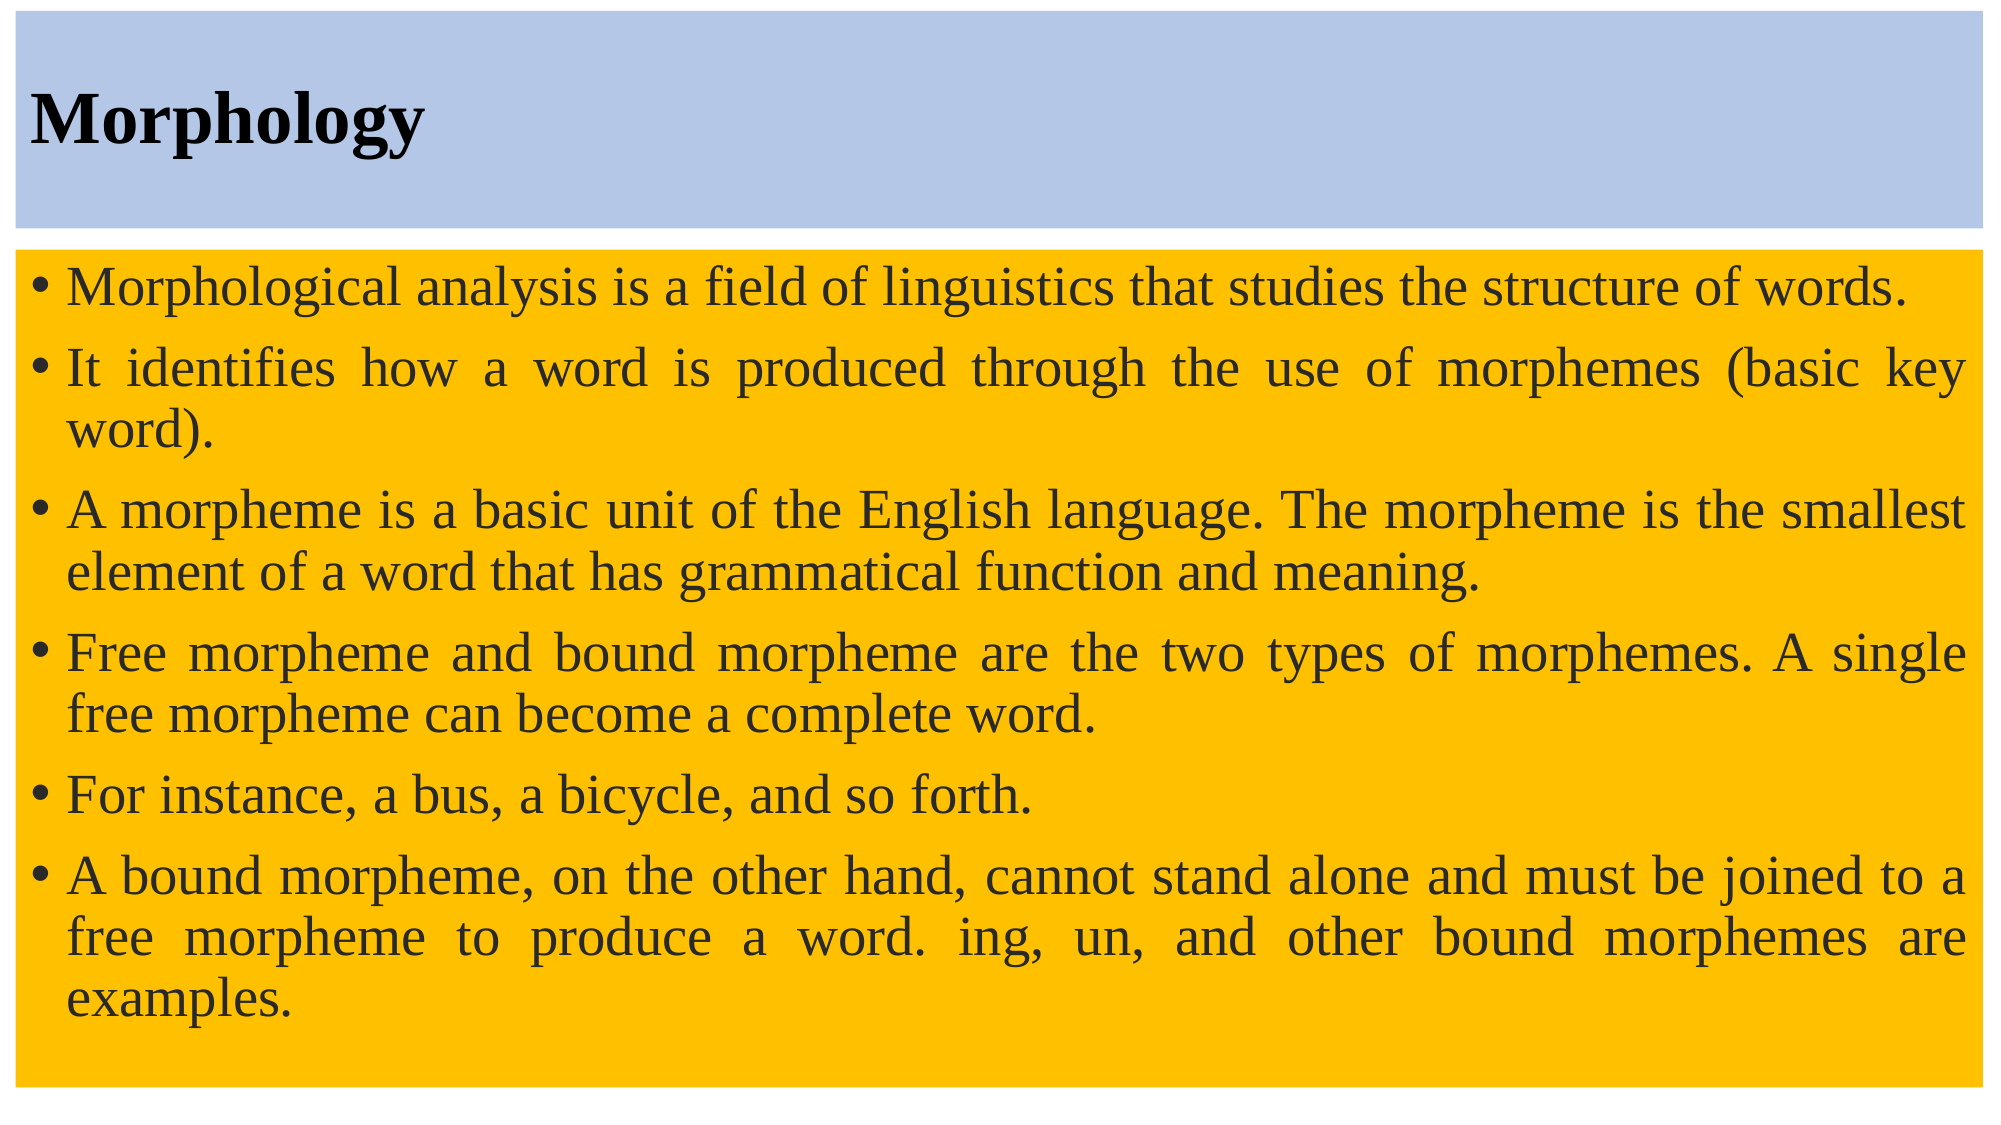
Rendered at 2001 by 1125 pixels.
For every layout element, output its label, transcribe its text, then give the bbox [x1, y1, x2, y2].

title Morphology [15, 10, 1983, 229]
list Morphological analysis is a field of linguistics that studies the structure of words. It identifies how a word is produced through the use of morphemes (basic key word). A morpheme is a basic unit of the English language. The morpheme is the smallest element of a word that has grammatical function and meaning. Free morpheme and bound morpheme are the two types of morphemes. A single free morpheme can become a complete word. For instance, a bus, a bicycle, and so forth. A bound morpheme, on the other hand, cannot stand alone and must be joined to a free morpheme to produce a word. ing, un, and other bound morphemes are examples. [15, 249, 1983, 1088]
